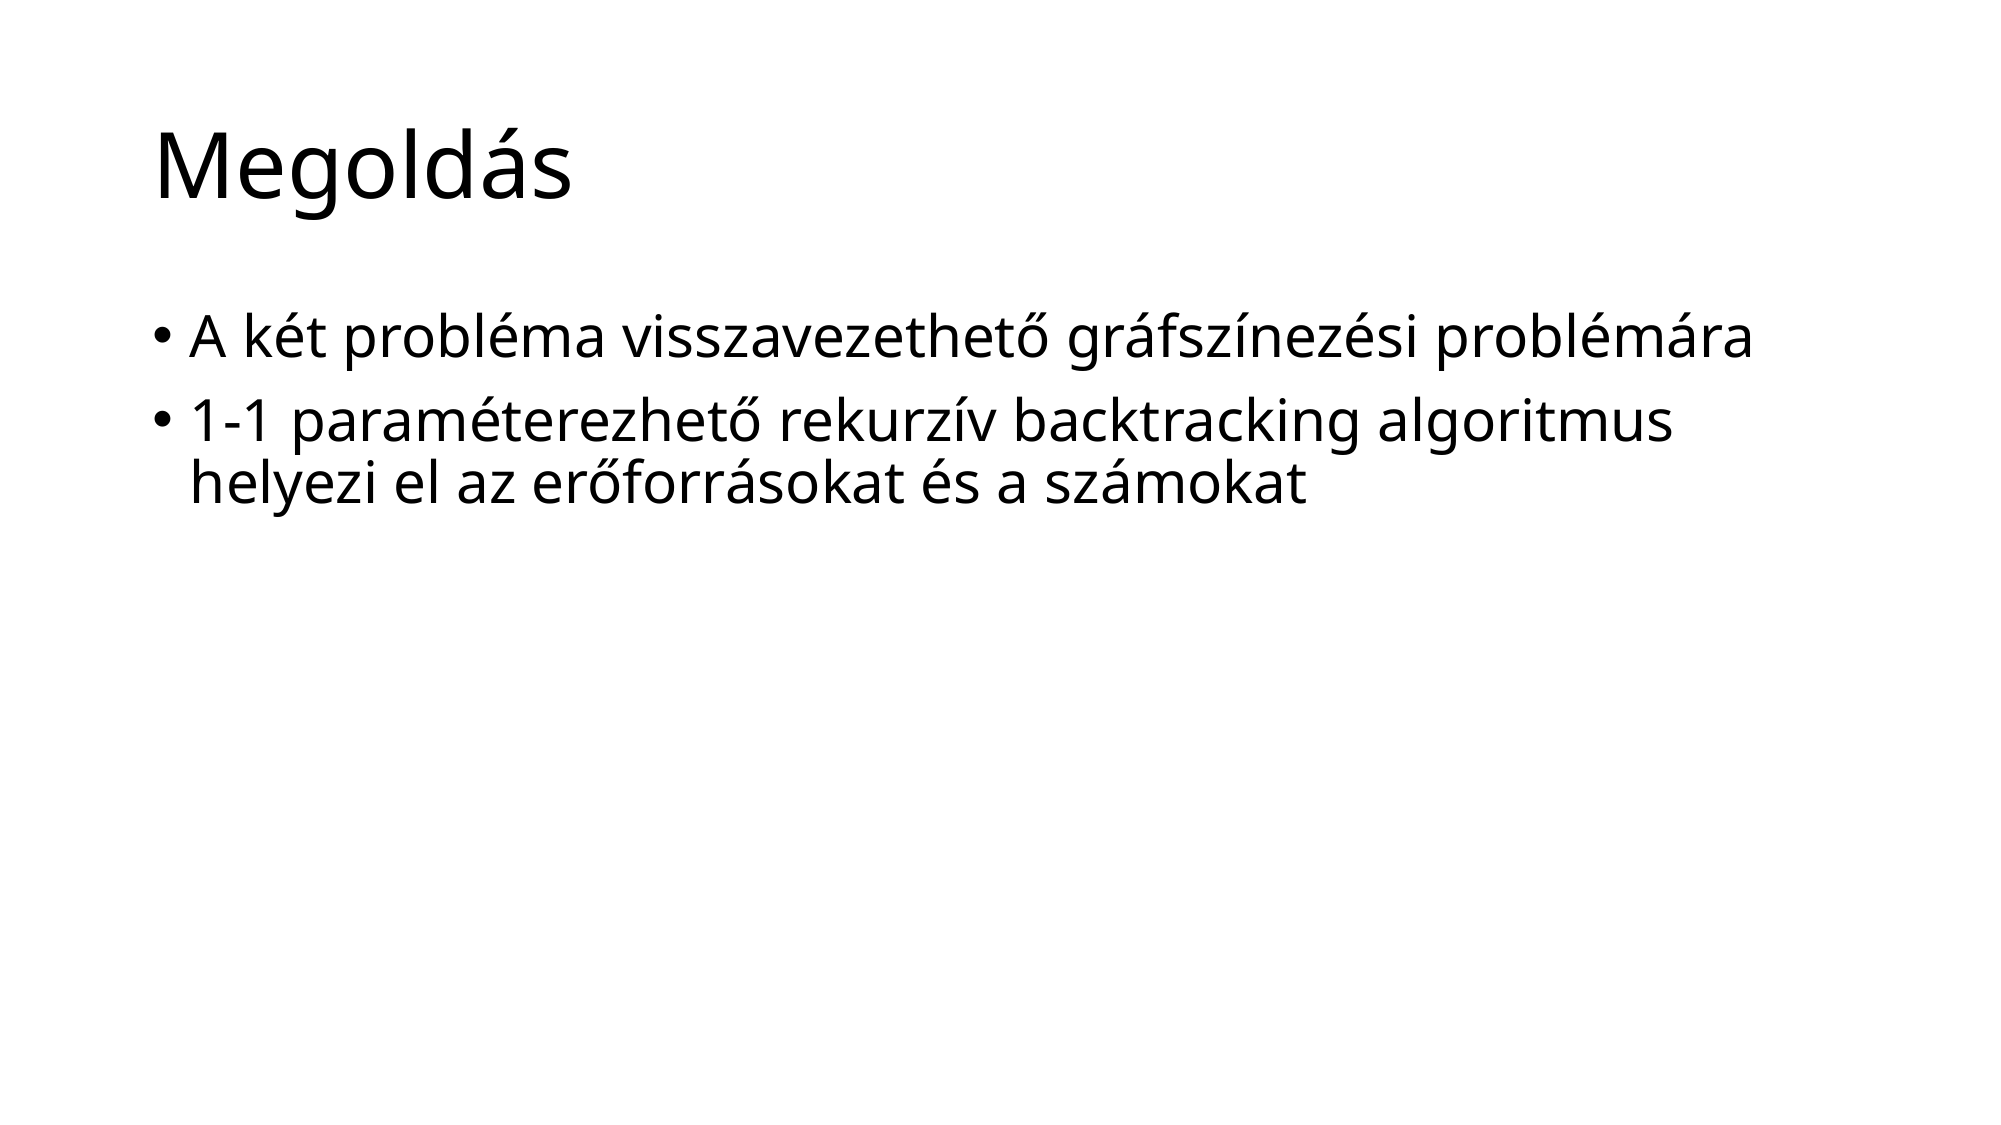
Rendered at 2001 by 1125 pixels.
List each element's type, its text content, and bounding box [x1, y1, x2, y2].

title Megoldás [137, 59, 1863, 278]
list A két probléma visszavezethető gráfszínezési problémára 1-1 paraméterezhető rekurzív backtracking algoritmus helyezi el az erőforrásokat és a számokat [137, 299, 1863, 1014]
